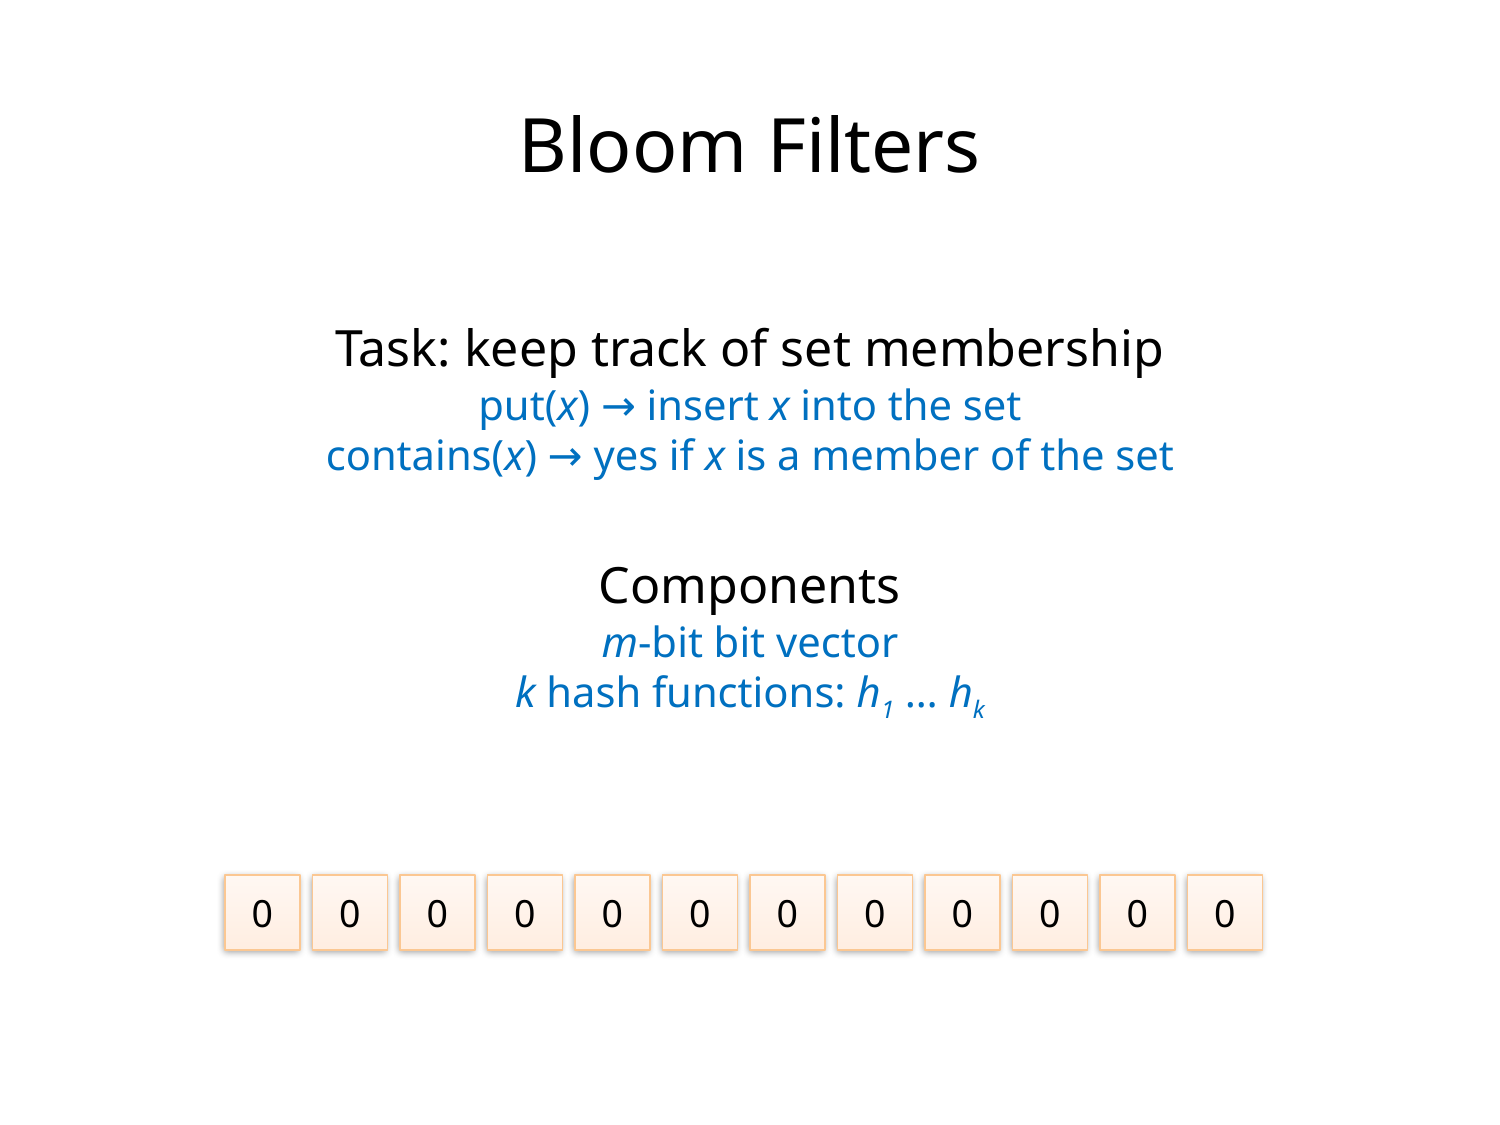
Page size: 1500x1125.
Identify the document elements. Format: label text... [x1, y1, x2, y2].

text_box 0 [399, 874, 476, 951]
text_box 0 [1099, 874, 1176, 951]
text_box Bloom Filters [0, 90, 1500, 203]
text_box put(x) → insert x into the set contains(x) → yes if x is a member of the set [0, 371, 1500, 487]
text_box 0 [749, 874, 826, 951]
text_box m-bit bit vector k hash functions: h1 … hk [0, 608, 1500, 731]
text_box 0 [312, 874, 388, 951]
text_box 0 [224, 874, 301, 951]
text_box 0 [662, 874, 738, 951]
text_box 0 [1012, 874, 1088, 951]
text_box Components [0, 546, 1500, 608]
text_box 0 [574, 874, 651, 951]
text_box 0 [1187, 874, 1263, 951]
text_box 0 [837, 874, 913, 951]
text_box 0 [487, 874, 563, 951]
text_box Task: keep track of set membership [0, 309, 1500, 371]
text_box 0 [924, 874, 1001, 951]
